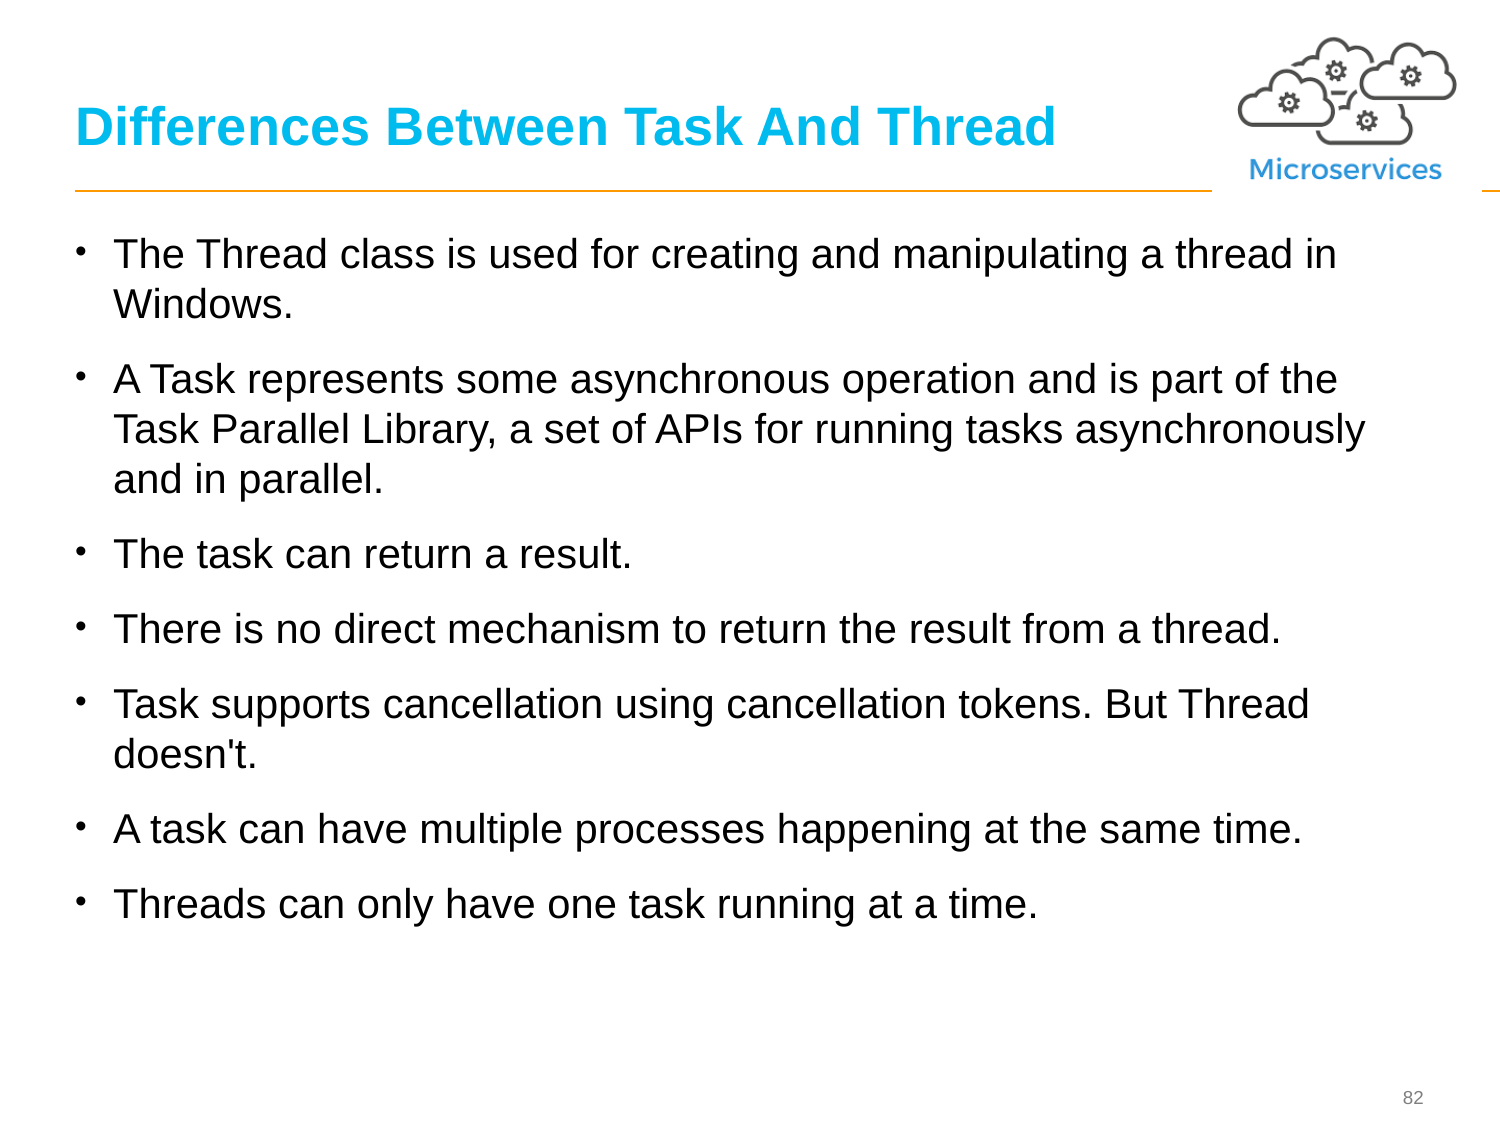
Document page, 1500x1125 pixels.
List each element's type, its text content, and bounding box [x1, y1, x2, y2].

picture [1212, 1, 1482, 203]
title Differences Between Task And Thread [75, 27, 1422, 157]
list The Thread class is used for creating and manipulating a thread in Windows. A Task represents some asynchronous operation and is part of the Task Parallel Library, a set of APIs for running tasks asynchronously and in parallel. The task can return a result. There is no direct mechanism to return the result from a thread. Task supports cancellation using cancellation tokens. But Thread doesn't. A task can have multiple processes happening at the same time. Threads can only have one task running at a time. [75, 226, 1425, 1075]
